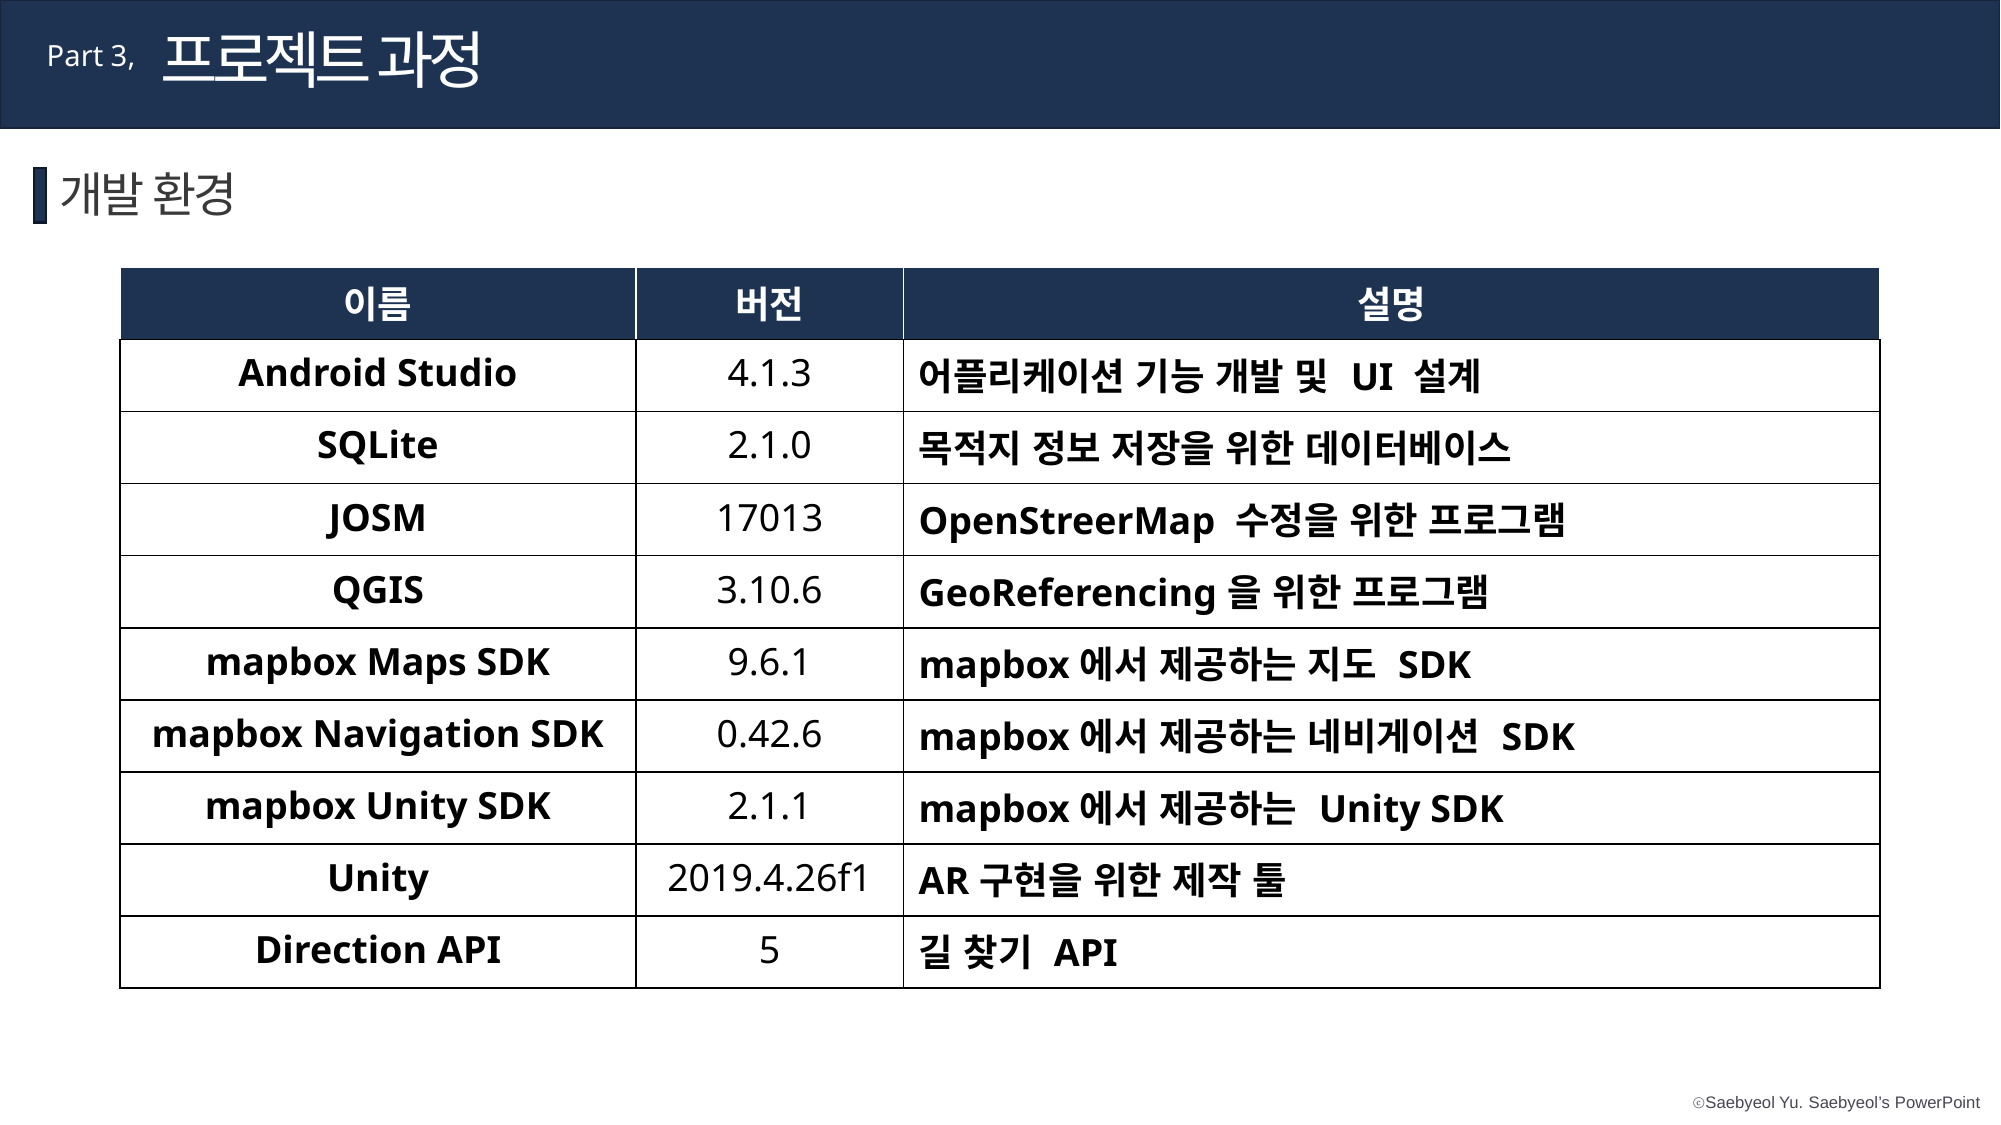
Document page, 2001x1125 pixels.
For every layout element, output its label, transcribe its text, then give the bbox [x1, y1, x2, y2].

text_box [33, 167, 47, 224]
table_cell JOSM [121, 484, 635, 555]
table_cell OpenStreerMap 수정을 위한 프로그램 [904, 484, 1879, 555]
table_cell 5 [637, 917, 903, 987]
table_cell QGIS [121, 556, 635, 627]
table_cell 4.1.3 [637, 340, 903, 411]
table_cell 9.6.1 [637, 629, 903, 699]
table_header 설명 [904, 268, 1879, 339]
table_cell Direction API [121, 917, 635, 987]
table_cell 2.1.0 [637, 412, 903, 483]
text_box 프로젝트 과정 [146, 14, 579, 104]
table_cell Android Studio [121, 340, 635, 411]
table_cell 목적지 정보 저장을 위한 데이터베이스 [904, 412, 1879, 483]
table_cell 17013 [637, 484, 903, 555]
table_header 이름 [121, 268, 635, 339]
table_cell mapbox Unity SDK [121, 773, 635, 843]
table_cell 0.42.6 [637, 701, 903, 771]
table_cell Unity [121, 845, 635, 915]
table_cell mapbox Navigation SDK [121, 701, 635, 771]
table_cell 3.10.6 [637, 556, 903, 627]
table_cell 길 찾기 API [904, 917, 1879, 987]
text_box 개발 환경 [45, 156, 537, 230]
table_cell 2019.4.26f1 [637, 845, 903, 915]
table_header 버전 [637, 268, 903, 339]
text_box [0, 0, 2000, 129]
table_cell mapbox에서 제공하는 Unity SDK [904, 773, 1879, 843]
table_cell AR구현을 위한 제작 툴 [904, 845, 1879, 915]
table_cell GeoReferencing을 위한 프로그램 [904, 556, 1879, 627]
table_cell mapbox Maps SDK [121, 629, 635, 699]
table_cell 2.1.1 [637, 773, 903, 843]
table_cell mapbox에서 제공하는 지도 SDK [904, 629, 1879, 699]
table_cell SQLite [121, 412, 635, 483]
text_box Part 3, [31, 30, 158, 80]
table_cell 어플리케이션 기능 개발 및 UI 설계 [904, 340, 1879, 411]
table_cell mapbox에서 제공하는 네비게이션 SDK [904, 701, 1879, 771]
